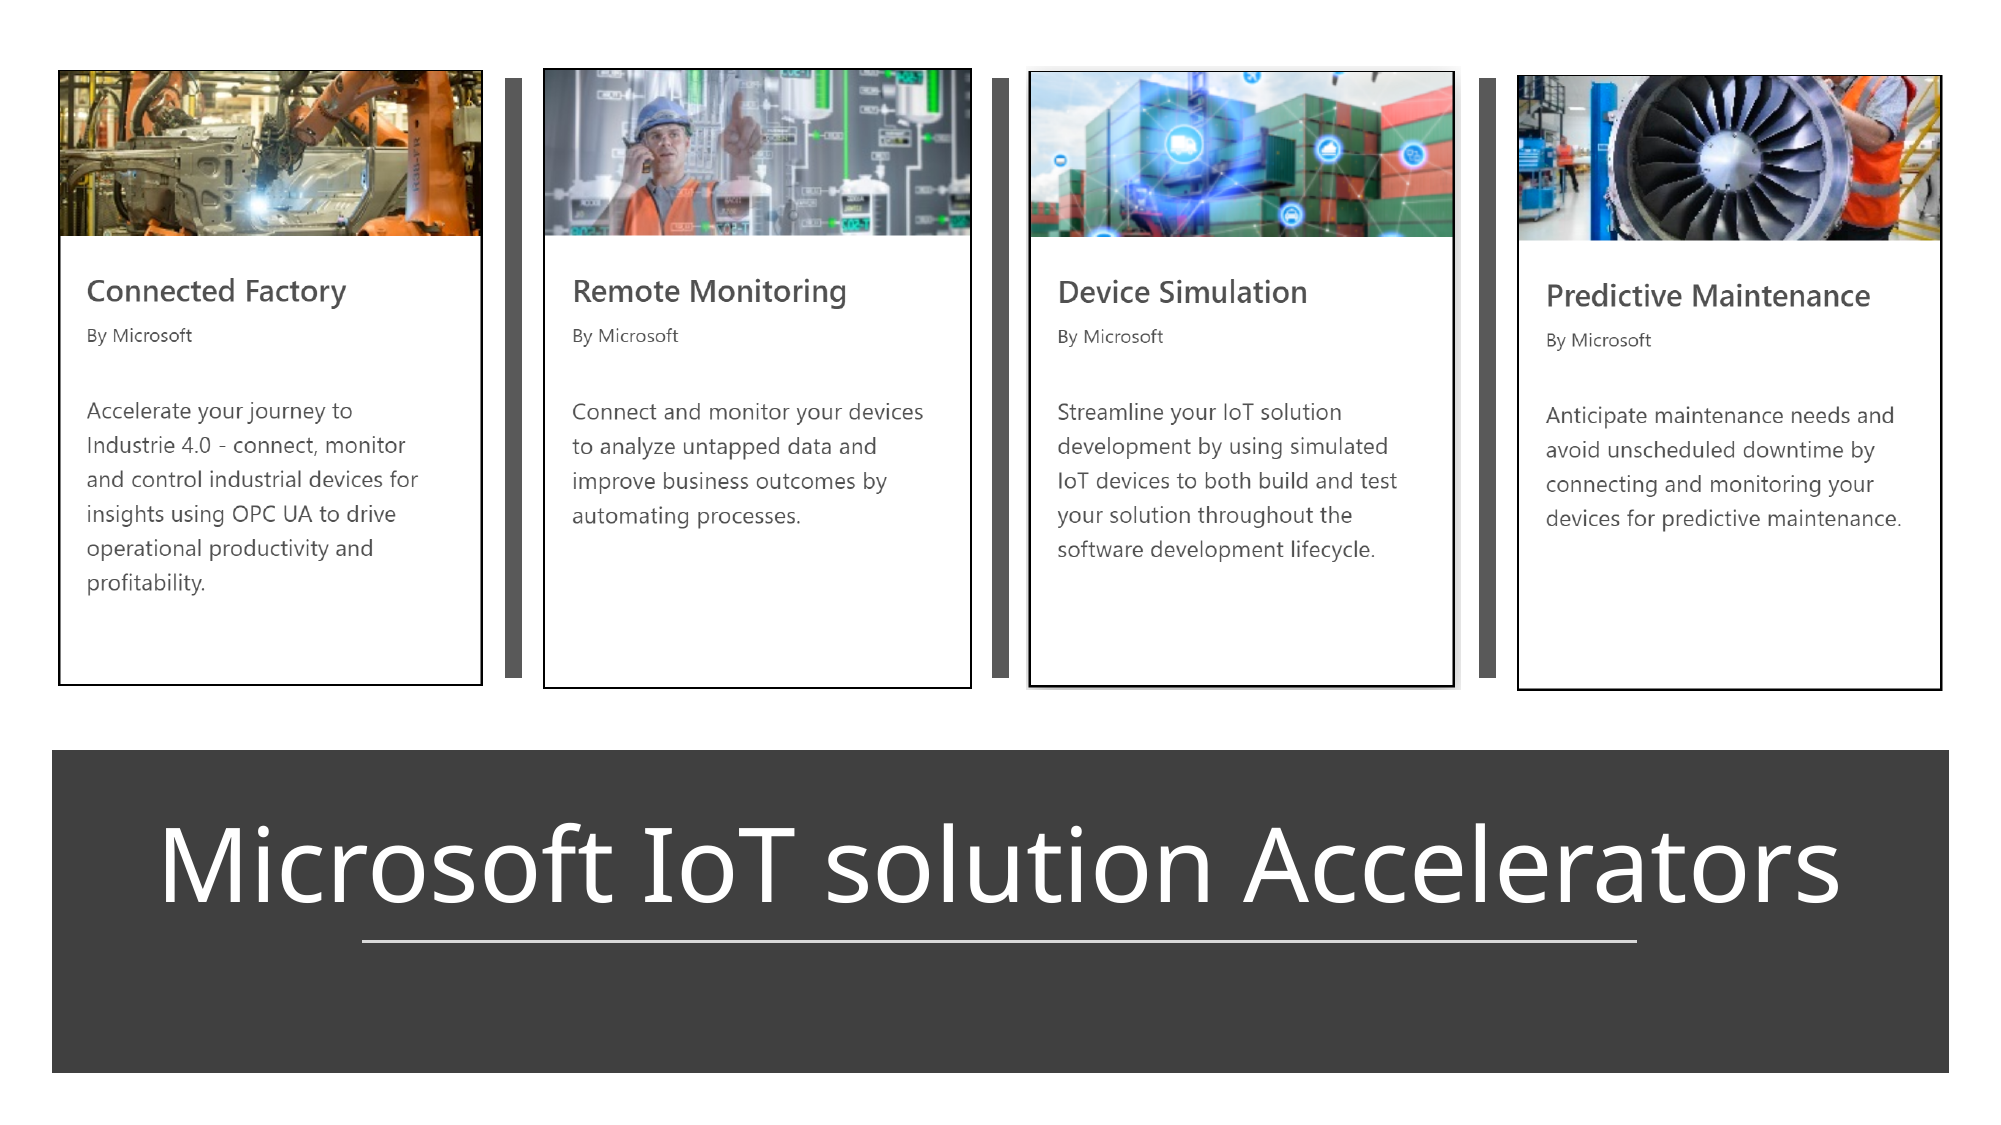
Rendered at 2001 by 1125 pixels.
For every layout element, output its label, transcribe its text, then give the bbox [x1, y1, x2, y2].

picture [539, 65, 974, 691]
picture [1026, 66, 1461, 690]
picture [1513, 70, 1948, 694]
text_box [61, 759, 1939, 1064]
picture [52, 65, 489, 692]
title Microsoft IoT solution Accelerators [86, 780, 1914, 933]
